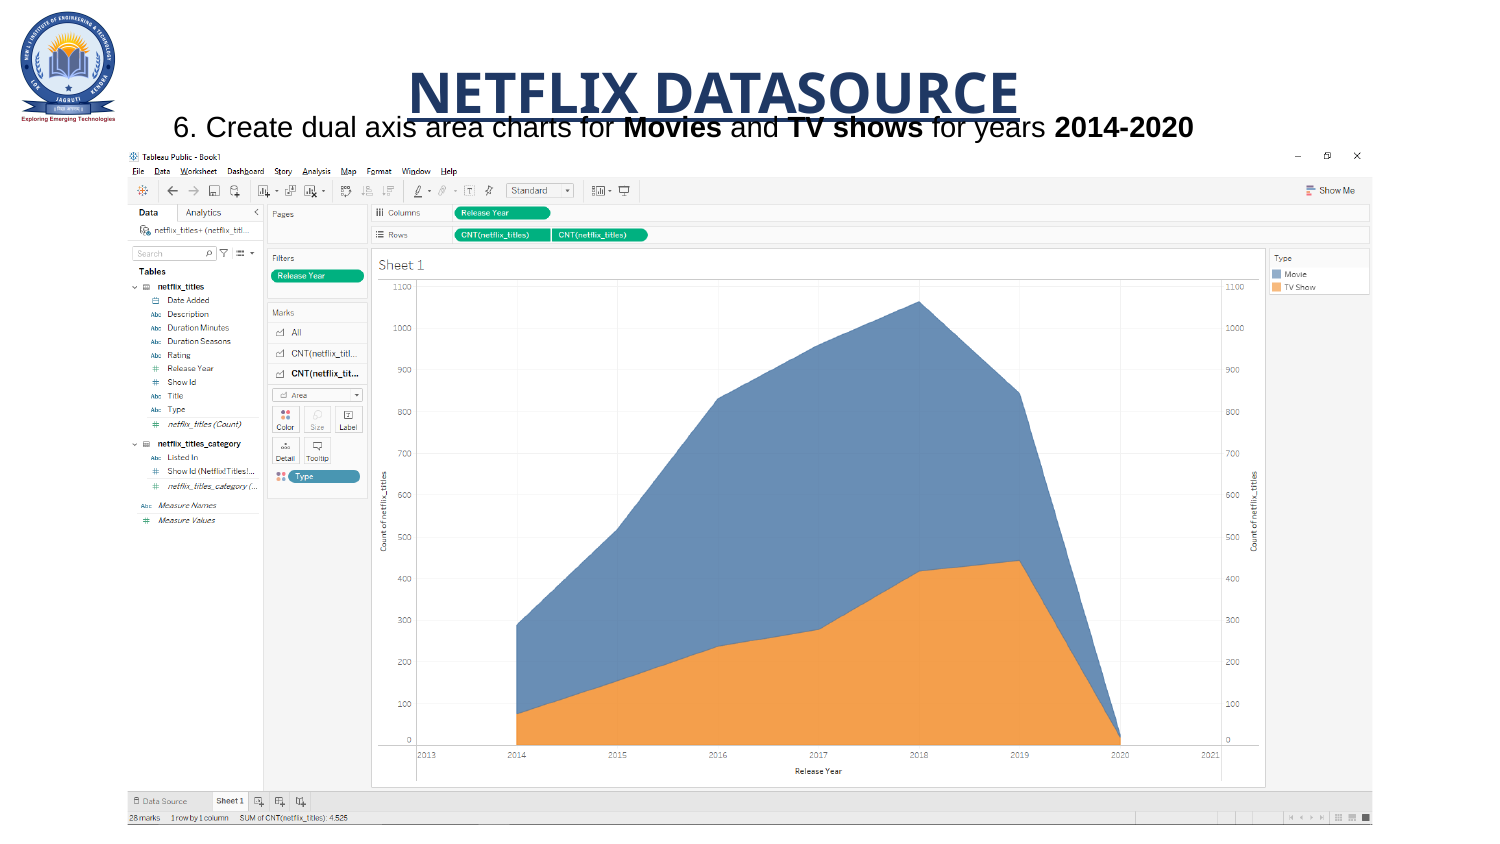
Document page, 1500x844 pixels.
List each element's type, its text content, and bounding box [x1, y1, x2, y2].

text_box NETFLIX DATASOURCE [66, 0, 1361, 148]
text_box 6. Create dual axis area charts for Movies and TV shows for years 2014-2020 [139, 100, 1361, 148]
picture [127, 149, 1373, 825]
picture [0, 0, 66, 135]
